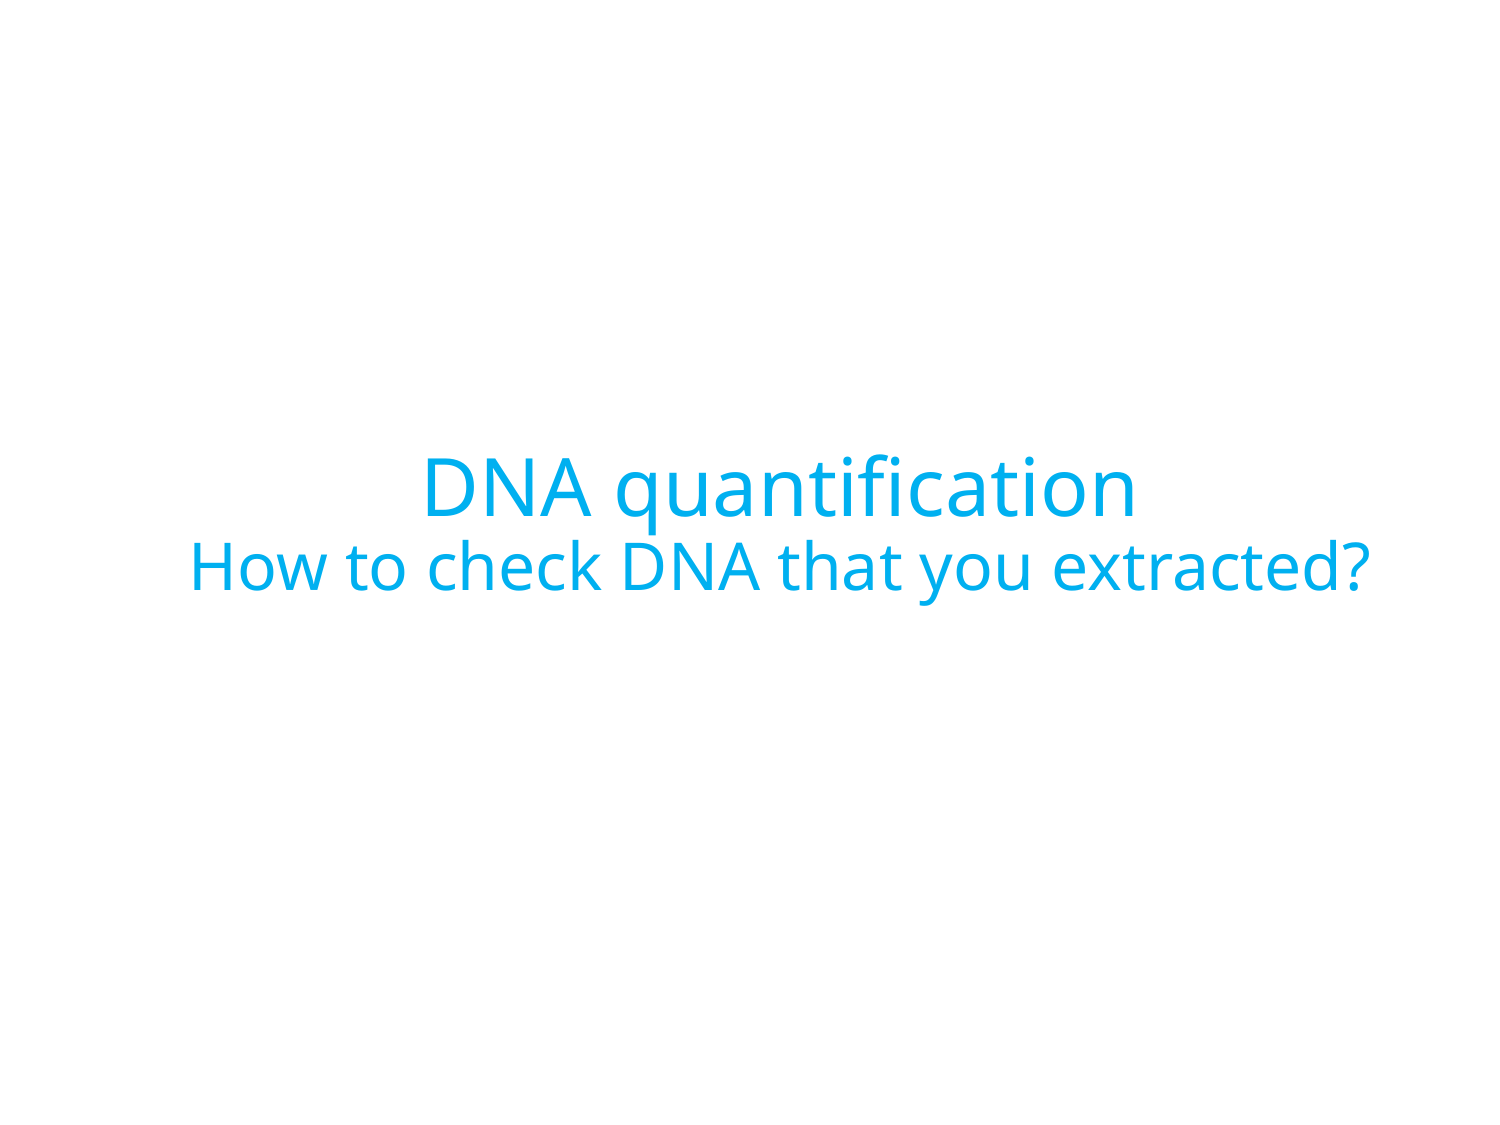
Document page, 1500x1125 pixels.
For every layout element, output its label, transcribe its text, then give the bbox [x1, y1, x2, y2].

title DNA quantification How to check DNA that you extracted? [112, 417, 1449, 635]
